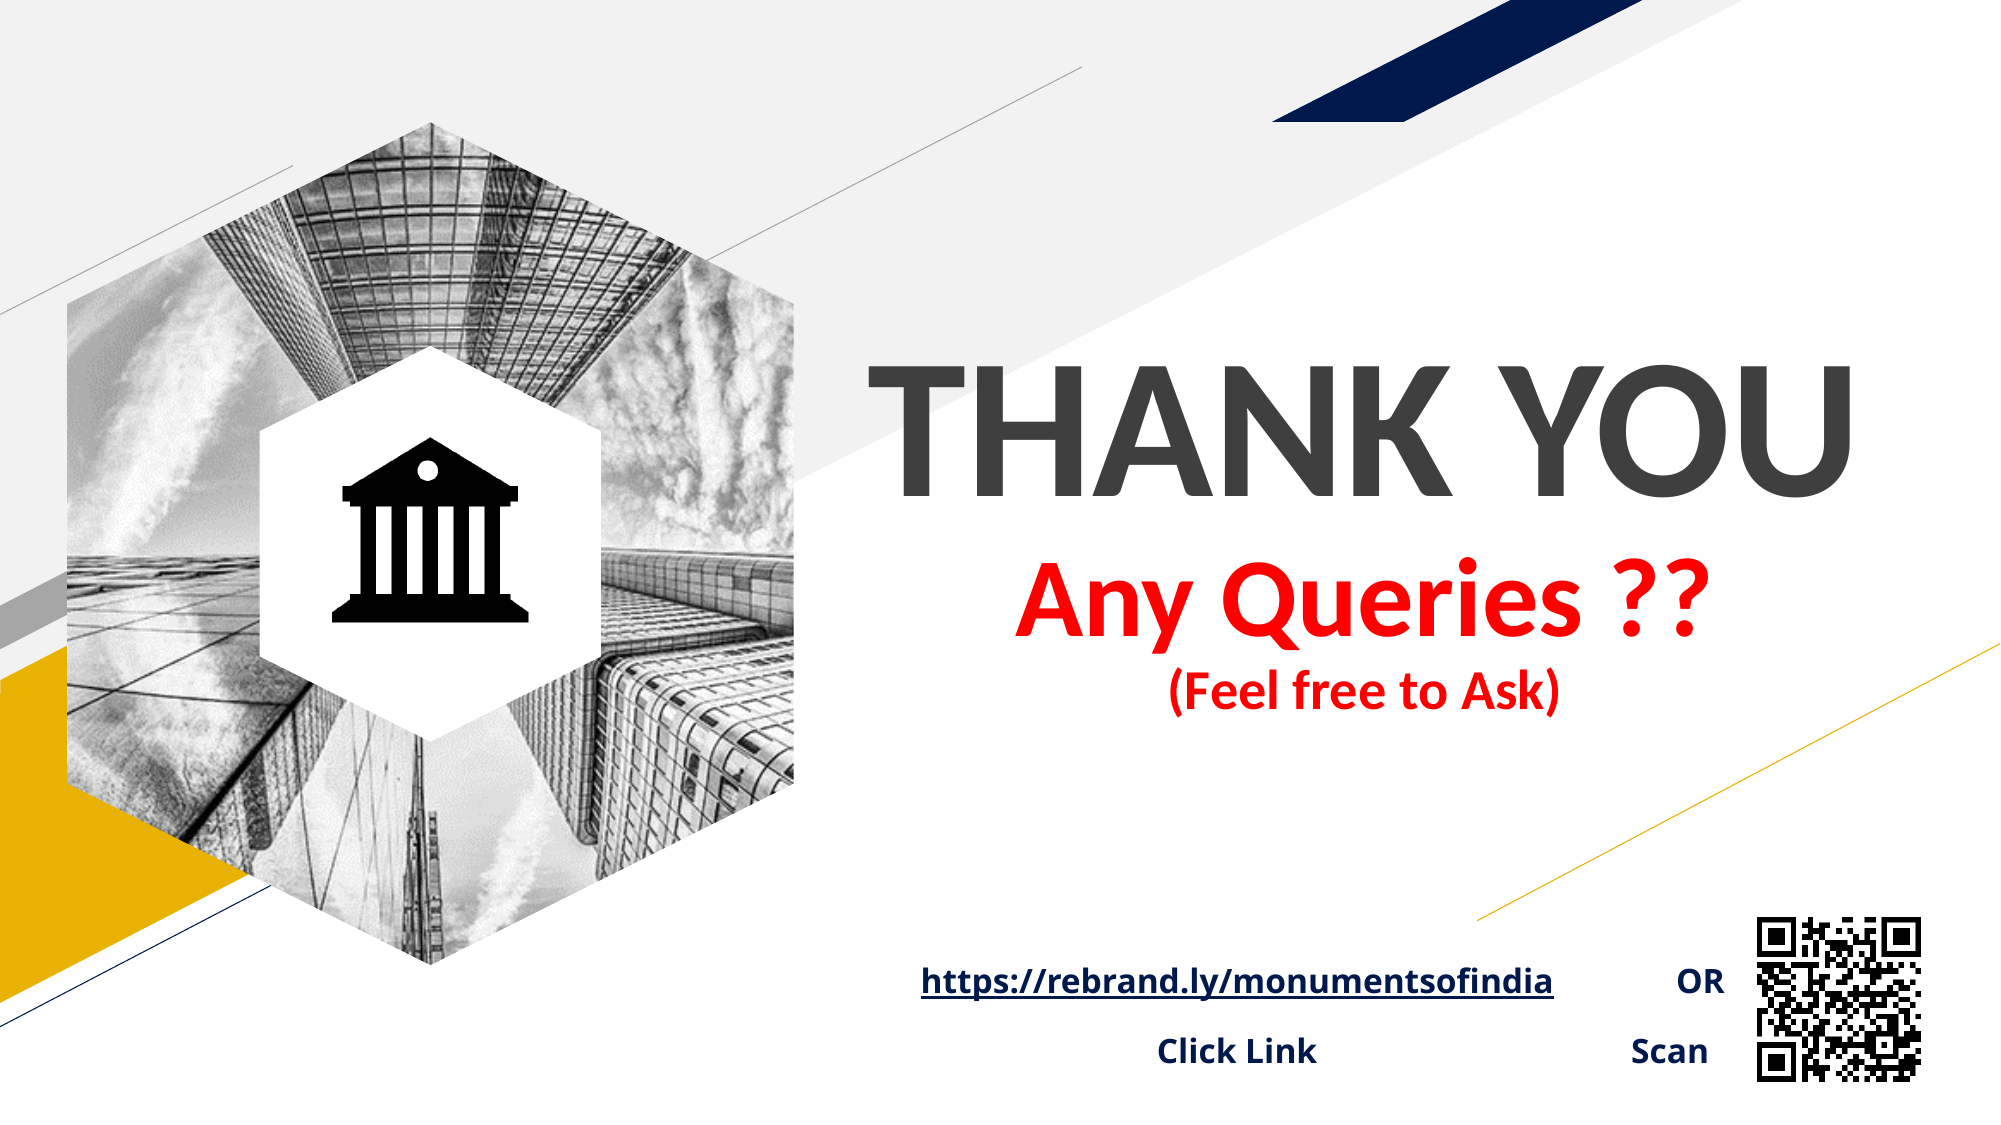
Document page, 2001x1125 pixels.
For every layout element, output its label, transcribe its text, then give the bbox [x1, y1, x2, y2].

picture [67, 122, 794, 966]
title THANK YOU Any Queries ?? (Feel free to Ask) [794, 229, 1989, 722]
picture [1743, 904, 1933, 1094]
text_box https://rebrand.ly/monumentsofindia OR Click Link Scan [896, 918, 1743, 1071]
